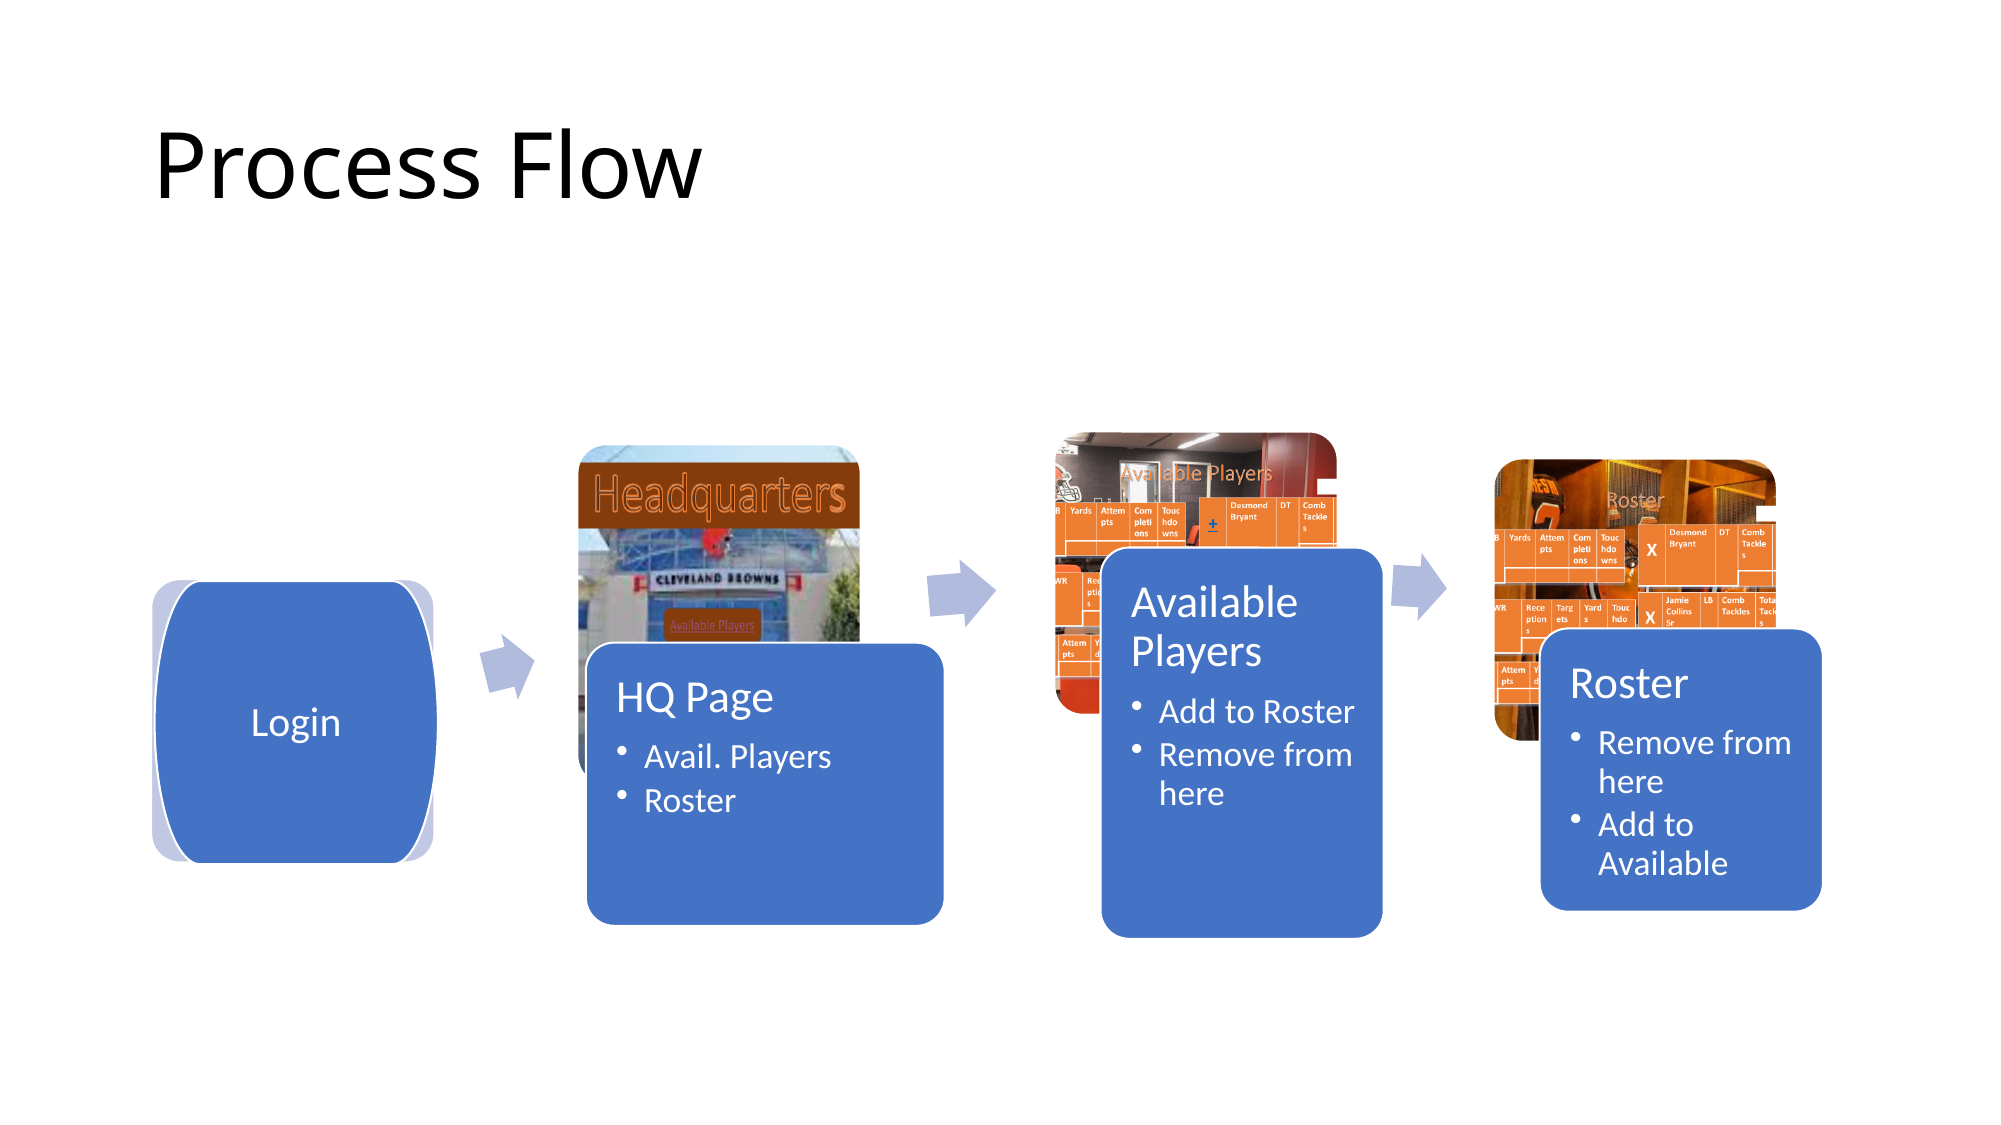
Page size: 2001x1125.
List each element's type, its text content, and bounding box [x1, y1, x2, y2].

title Process Flow [137, 59, 1863, 278]
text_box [137, 240, 1824, 1125]
